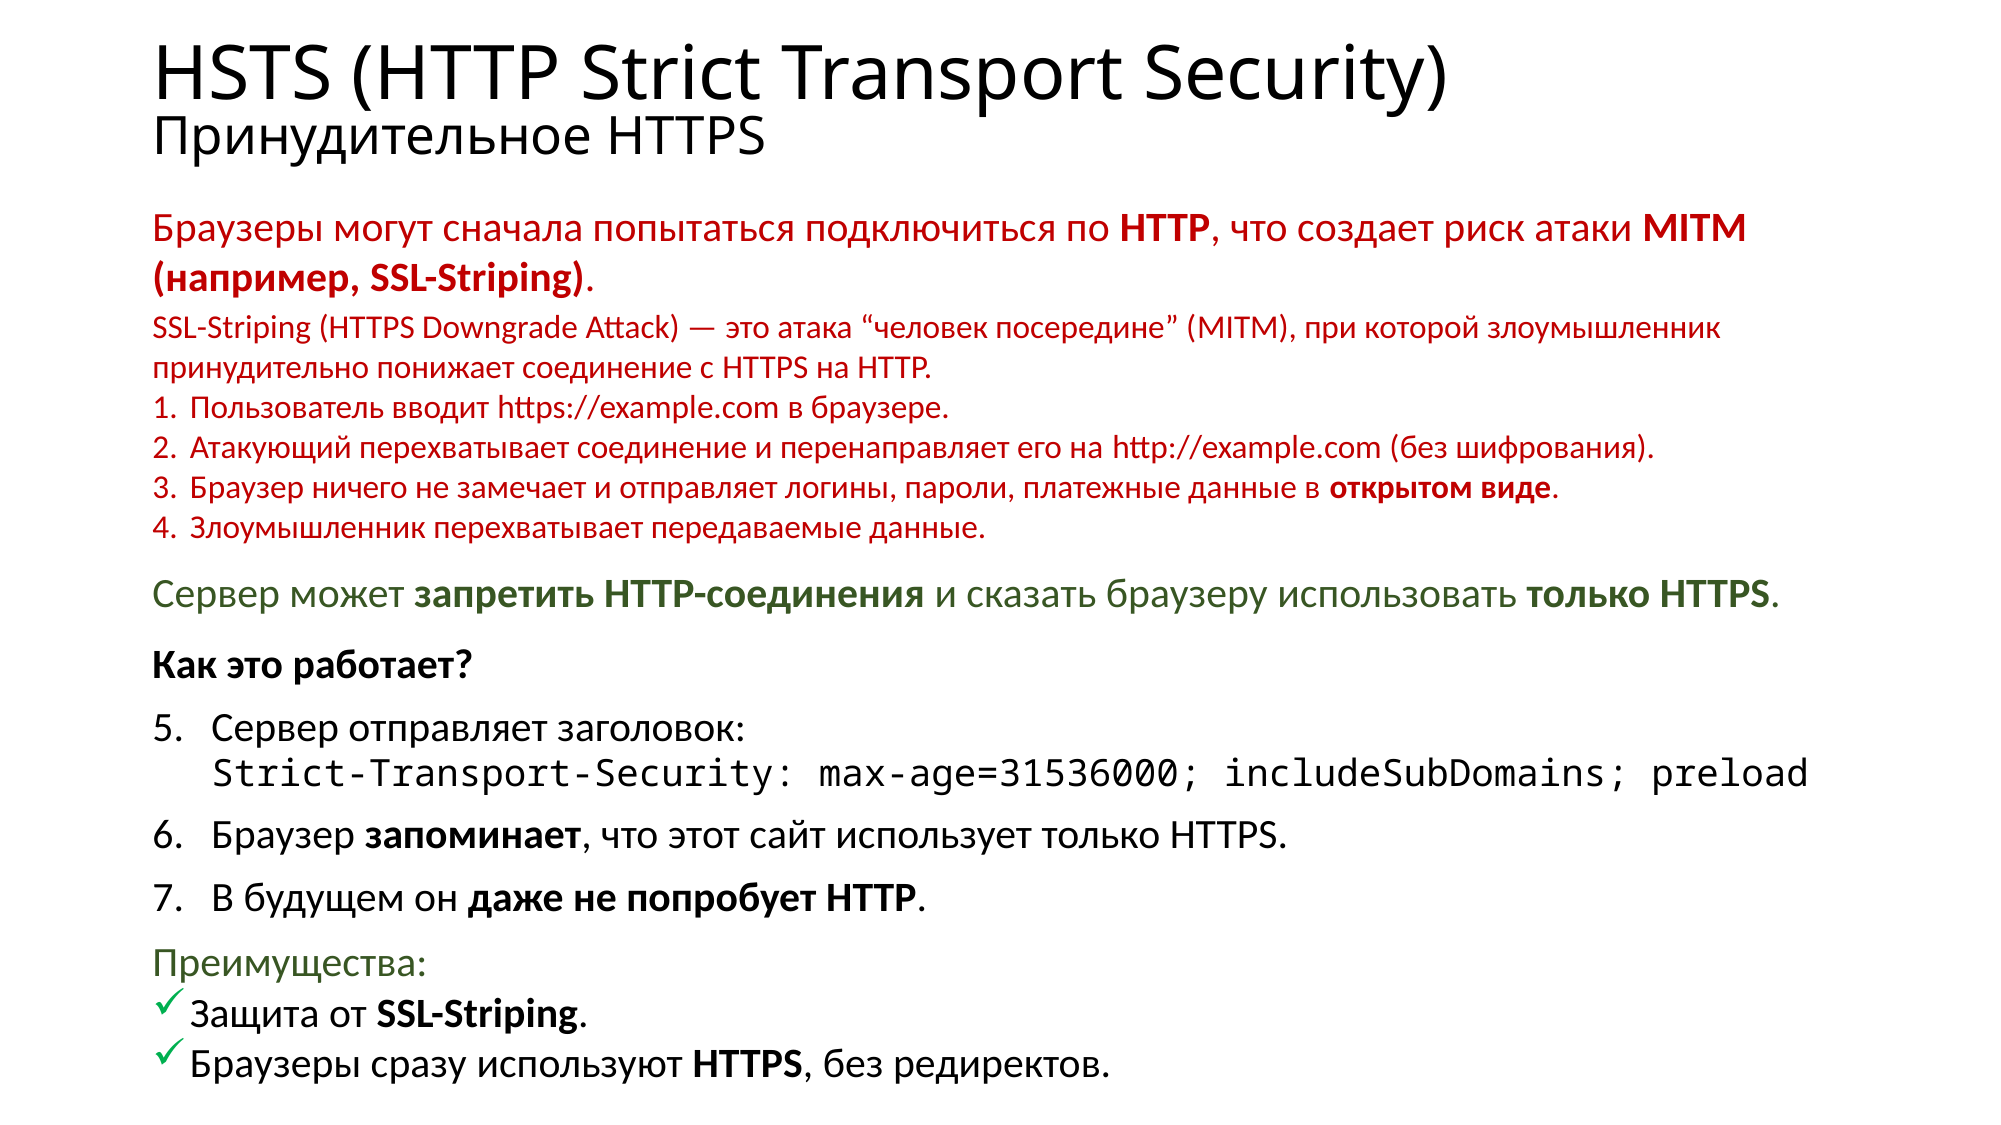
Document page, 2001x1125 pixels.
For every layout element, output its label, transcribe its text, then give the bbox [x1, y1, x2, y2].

title HSTS (HTTP Strict Transport Security) Принудительное HTTPS [137, 33, 1863, 173]
list Браузеры могут сначала попытаться подключиться по HTTP, что создает риск атаки MITM (например, SSL-Striping). SSL-Striping (HTTPS Downgrade Attack) — это атака “человек посередине” (MITM), при которой злоумышленник принудительно понижает соединение с HTTPS на HTTP. Пользователь вводит https://example.com в браузере. Атакующий перехватывает соединение и перенаправляет его на http://example.com (без шифрования). Браузер ничего не замечает и отправляет логины, пароли, платежные данные в открытом виде. Злоумышленник перехватывает передаваемые данные. Сервер может запретить HTTP-соединения и сказать браузеру использовать только HTTPS. Как это работает? Сервер отправляет заголовок: Strict-Transport-Security: max-age=31536000; includeSubDomains; preload Браузер запоминает, что этот сайт использует только HTTPS. В будущем он даже не попробует HTTP. Преимущества: Защита от SSL-Striping. Браузеры сразу используют HTTPS, без редиректов. [137, 191, 1863, 1105]
